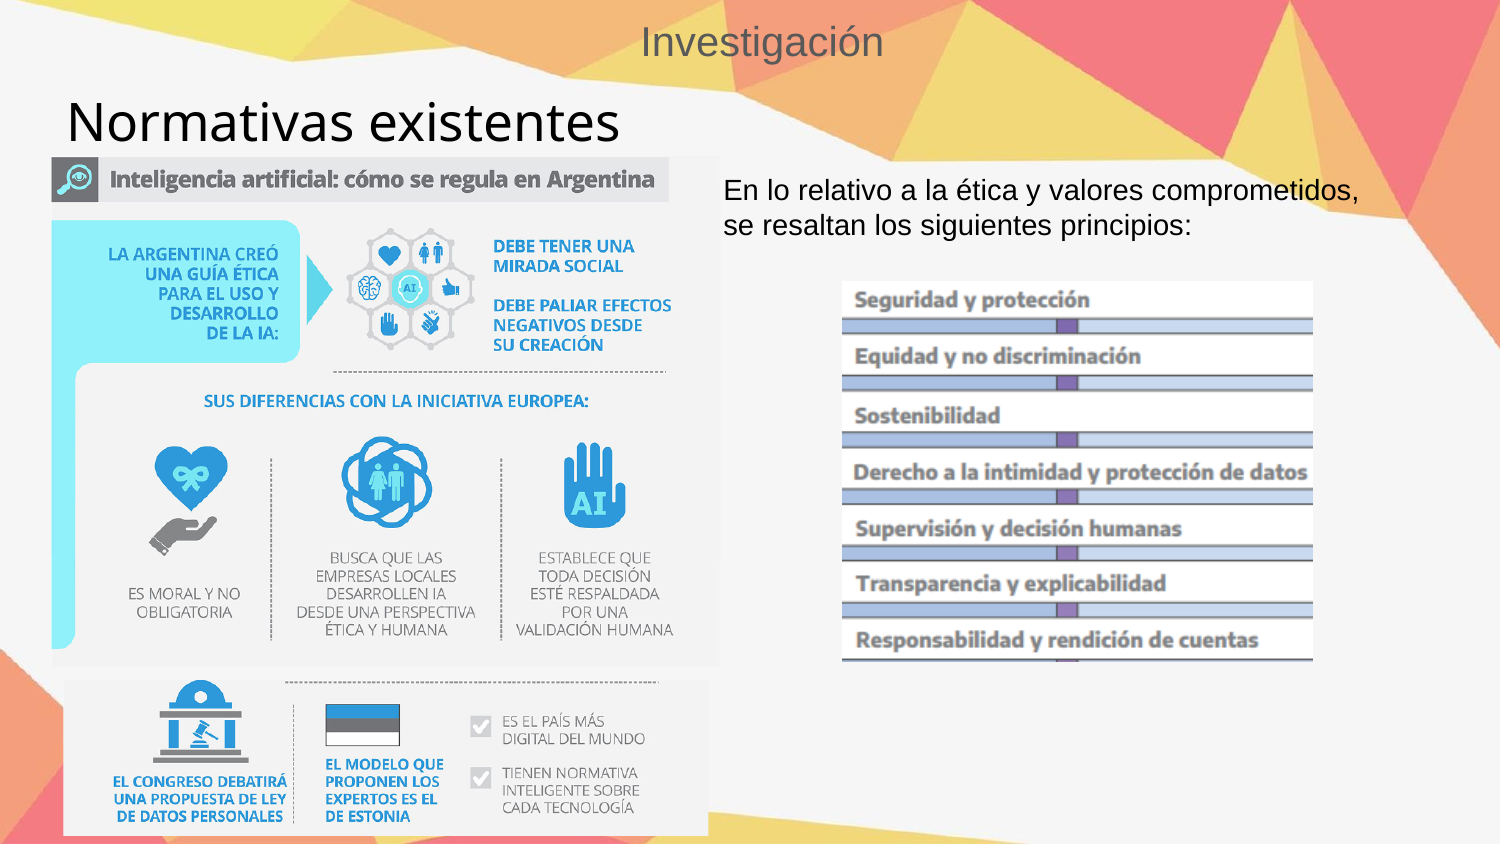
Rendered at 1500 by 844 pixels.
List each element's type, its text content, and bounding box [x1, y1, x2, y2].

title Normativas existentes [51, 86, 1449, 167]
text_box Investigación [49, 0, 1475, 86]
text_box En lo relativo a la ética y valores comprometidos, se resaltan los siguientes principios: [722, 156, 1388, 211]
picture [0, 0, 1500, 844]
